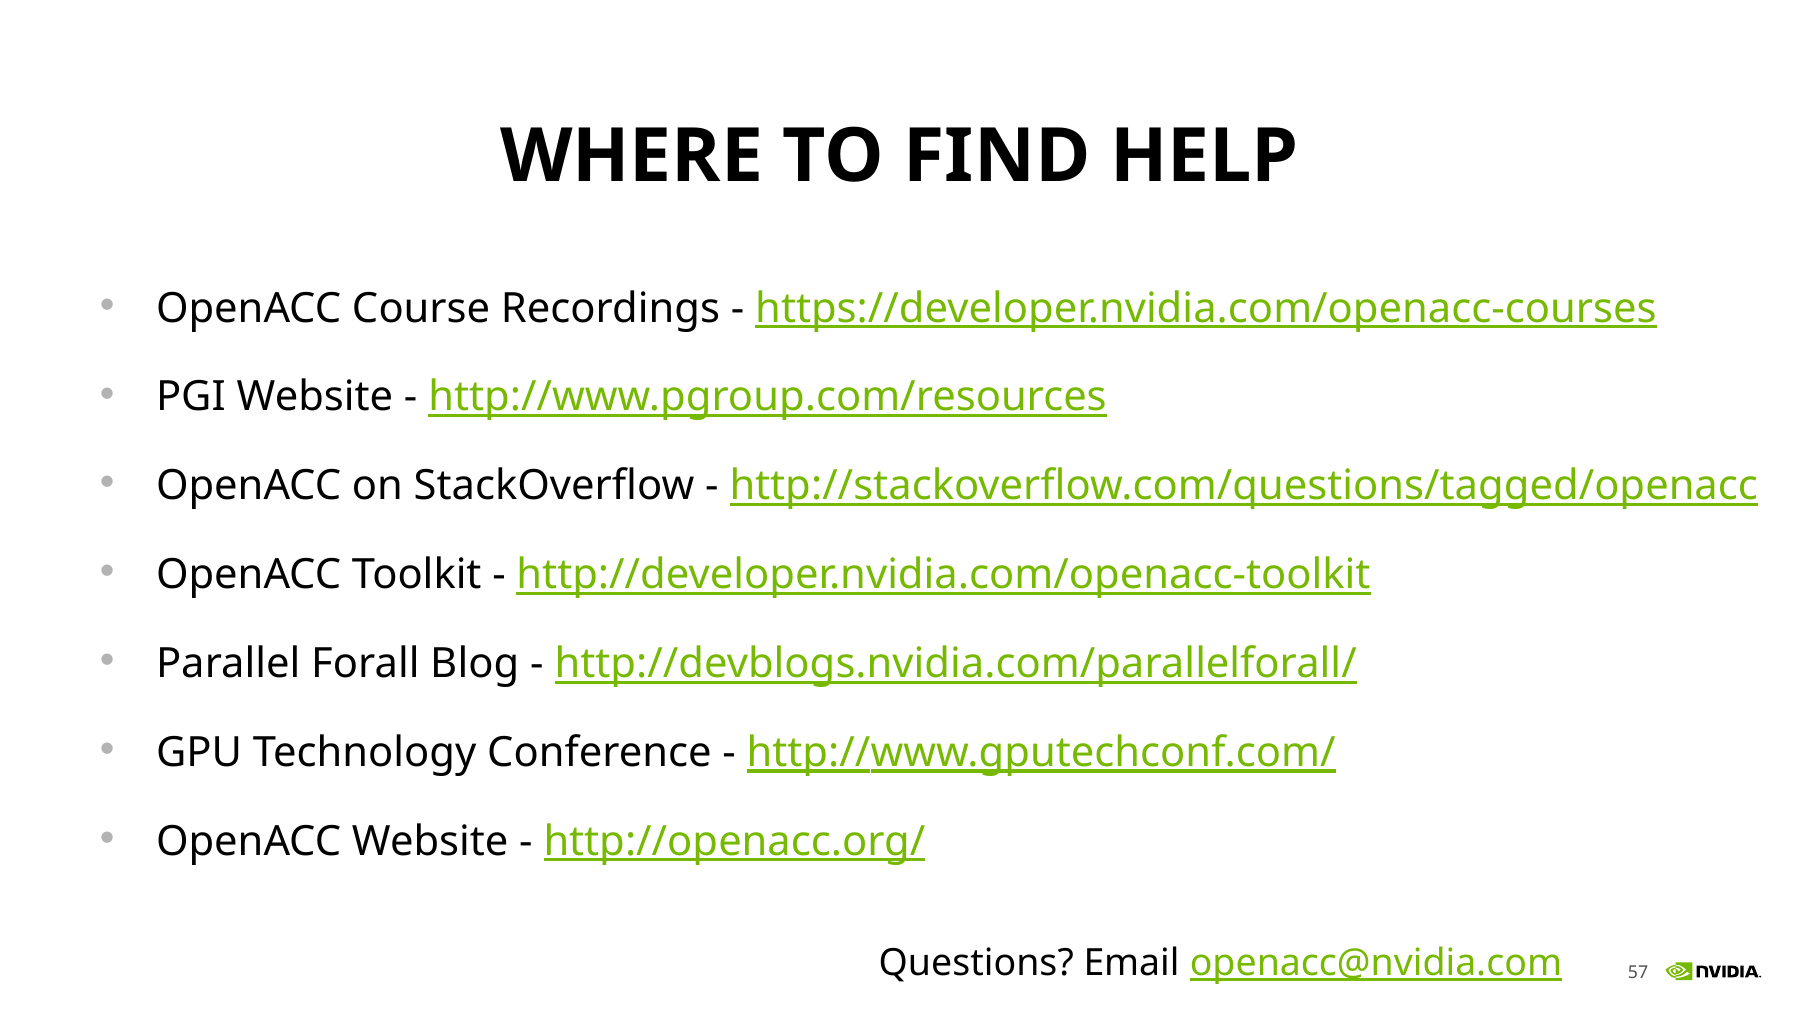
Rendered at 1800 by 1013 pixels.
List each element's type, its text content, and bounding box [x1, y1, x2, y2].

text_box Questions? Email openacc@nvidia.com [738, 929, 1579, 1013]
title Where to find help [81, 108, 1719, 206]
list OpenACC Course Recordings - https://developer.nvidia.com/openacc-courses PGI Website - http://www.pgroup.com/resources OpenACC on StackOverflow - http://stackoverflow.com/questions/tagged/openacc OpenACC Toolkit - http://developer.nvidia.com/openacc-toolkit Parallel Forall Blog - http://devblogs.nvidia.com/parallelforall/ GPU Technology Conference - http://www.gputechconf.com/ OpenACC Website - http://openacc.org/ [84, 273, 1800, 956]
